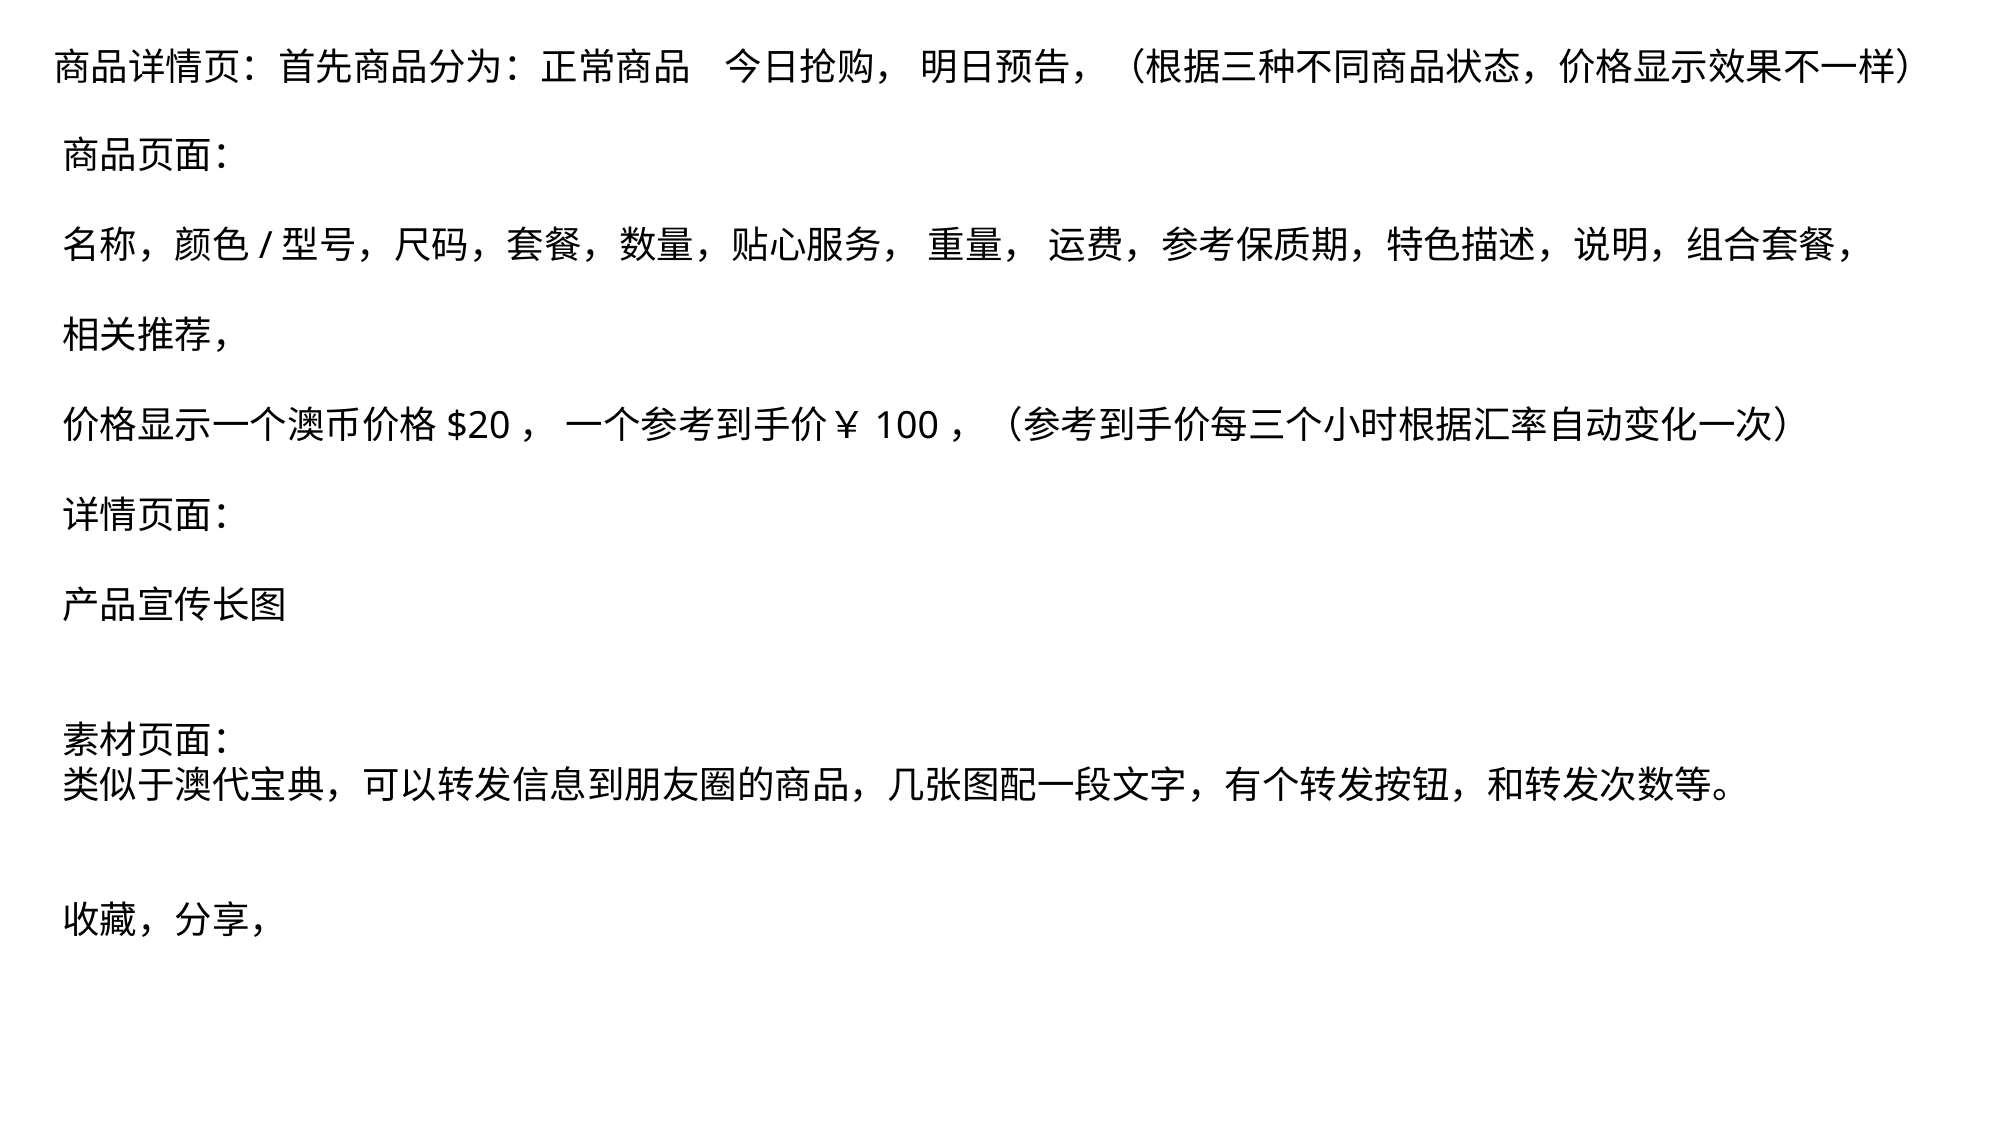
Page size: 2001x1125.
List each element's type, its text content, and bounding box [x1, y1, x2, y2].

text_box 商品页面： 名称，颜色/型号，尺码，套餐，数量，贴心服务， 重量， 运费，参考保质期，特色描述，说明，组合套餐， 相关推荐， 价格显示一个澳币价格$20， 一个参考到手价￥100，（参考到手价每三个小时根据汇率自动变化一次） 详情页面： 产品宣传长图 素材页面： 类似于澳代宝典，可以转发信息到朋友圈的商品，几张图配一段文字，有个转发按钮，和转发次数等。 收藏，分享， [47, 123, 1889, 1084]
text_box 商品详情页：首先商品分为：正常商品 今日抢购， 明日预告，（根据三种不同商品状态，价格显示效果不一样） [38, 36, 1949, 141]
